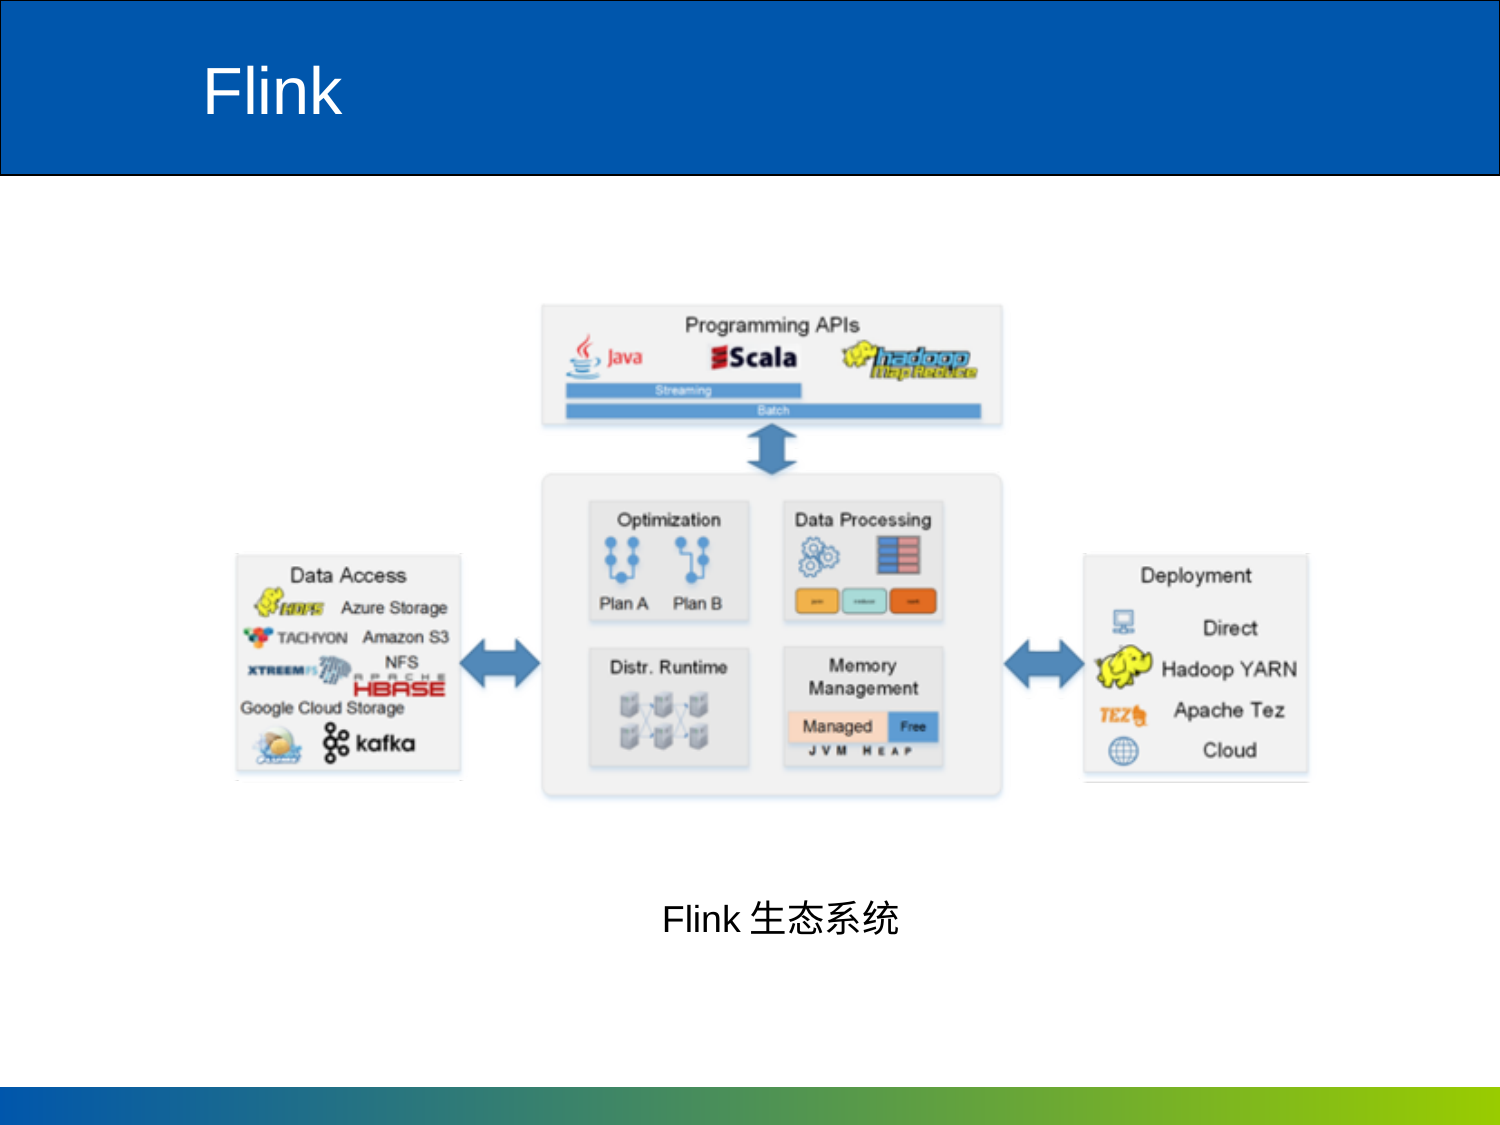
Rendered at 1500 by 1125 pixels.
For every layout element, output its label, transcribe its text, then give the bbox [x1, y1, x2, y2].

picture [229, 302, 1318, 809]
text_box Flink生态系统 [647, 887, 915, 948]
title Flink [187, 12, 1500, 163]
